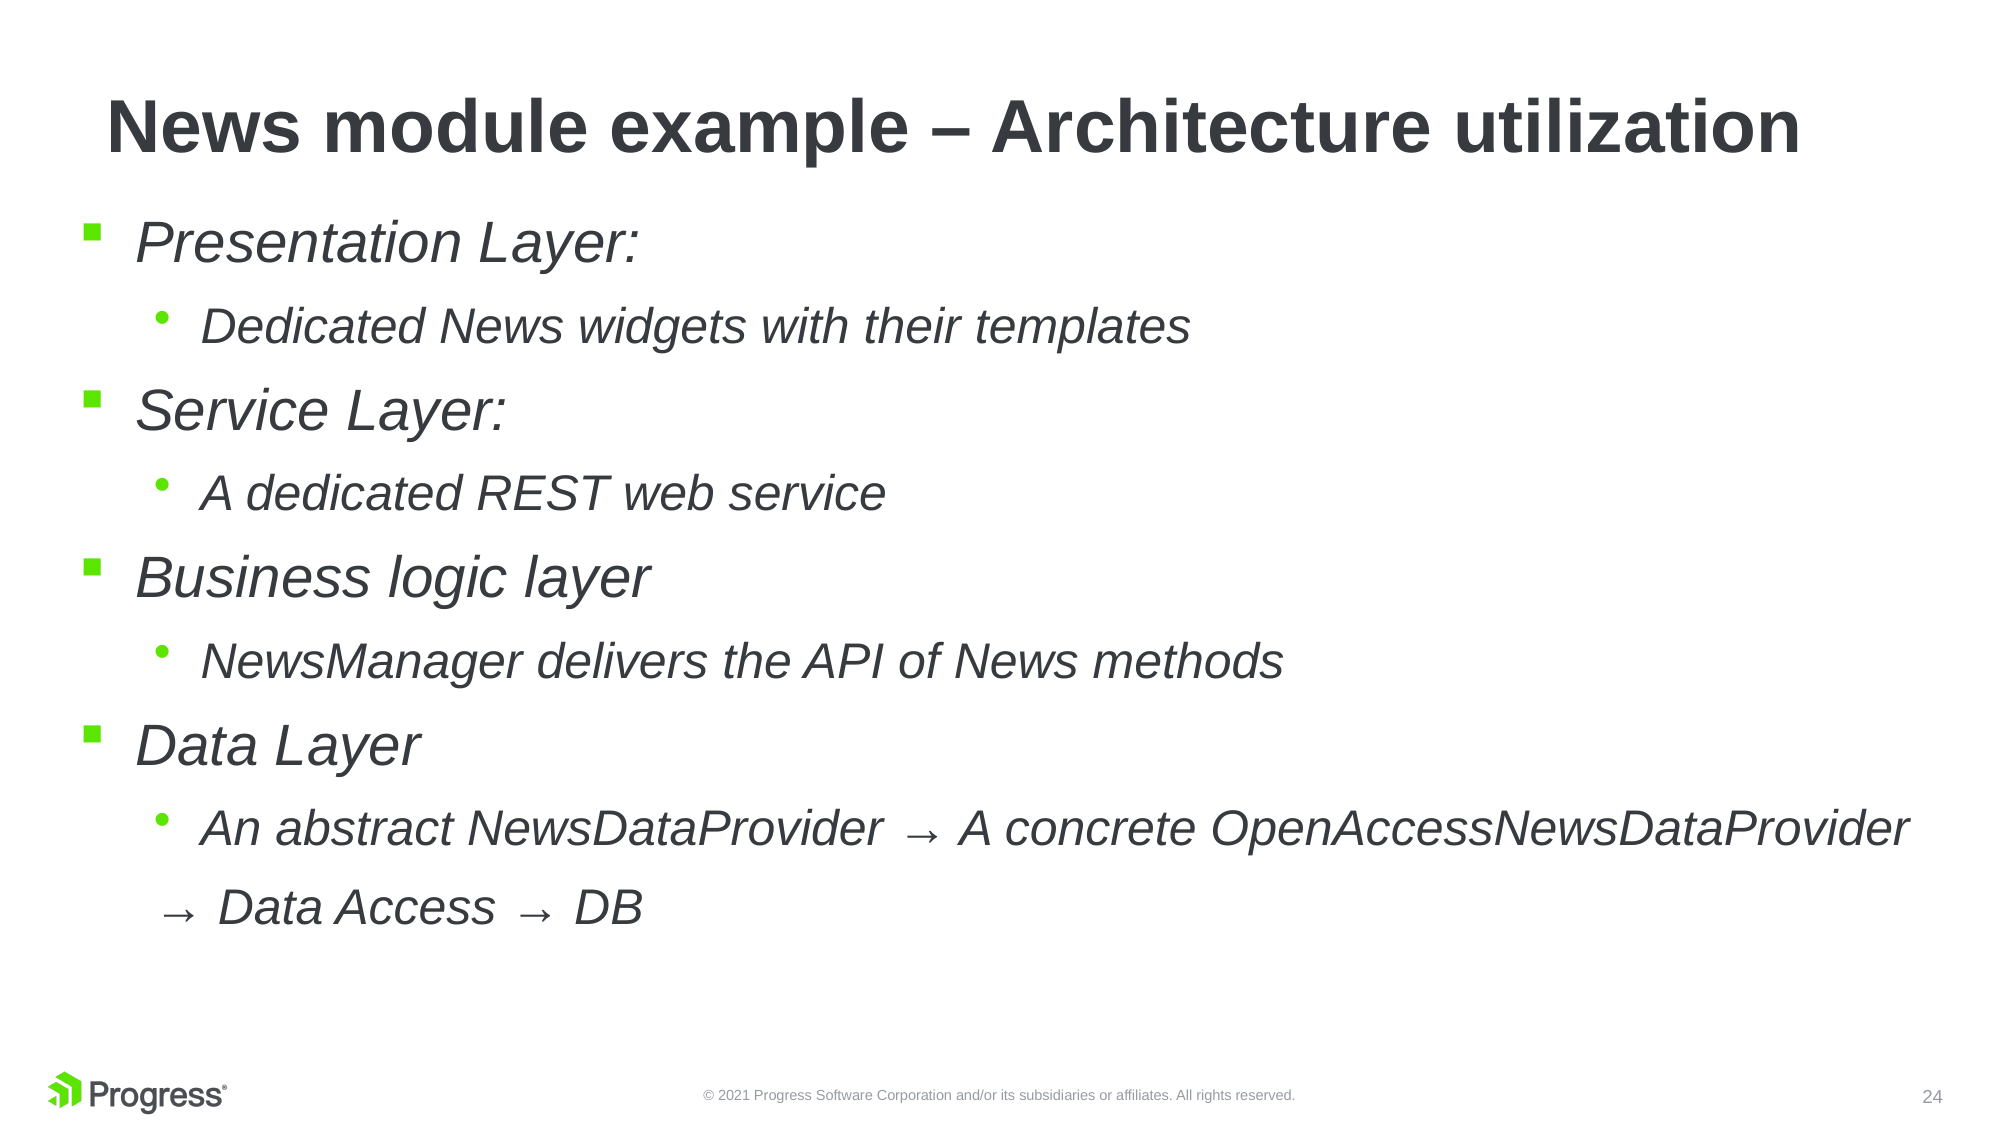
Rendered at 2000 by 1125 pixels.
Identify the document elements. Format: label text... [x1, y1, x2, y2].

list Presentation Layer: Dedicated News widgets with their templates Service Layer: A dedicated REST web service Business logic layer NewsManager delivers the API of News methods Data Layer An abstract NewsDataProvider → A concrete OpenAccessNewsDataProvider → Data Access → DB [63, 196, 1964, 1046]
title News module example – Architecture utilization [91, 80, 1888, 177]
